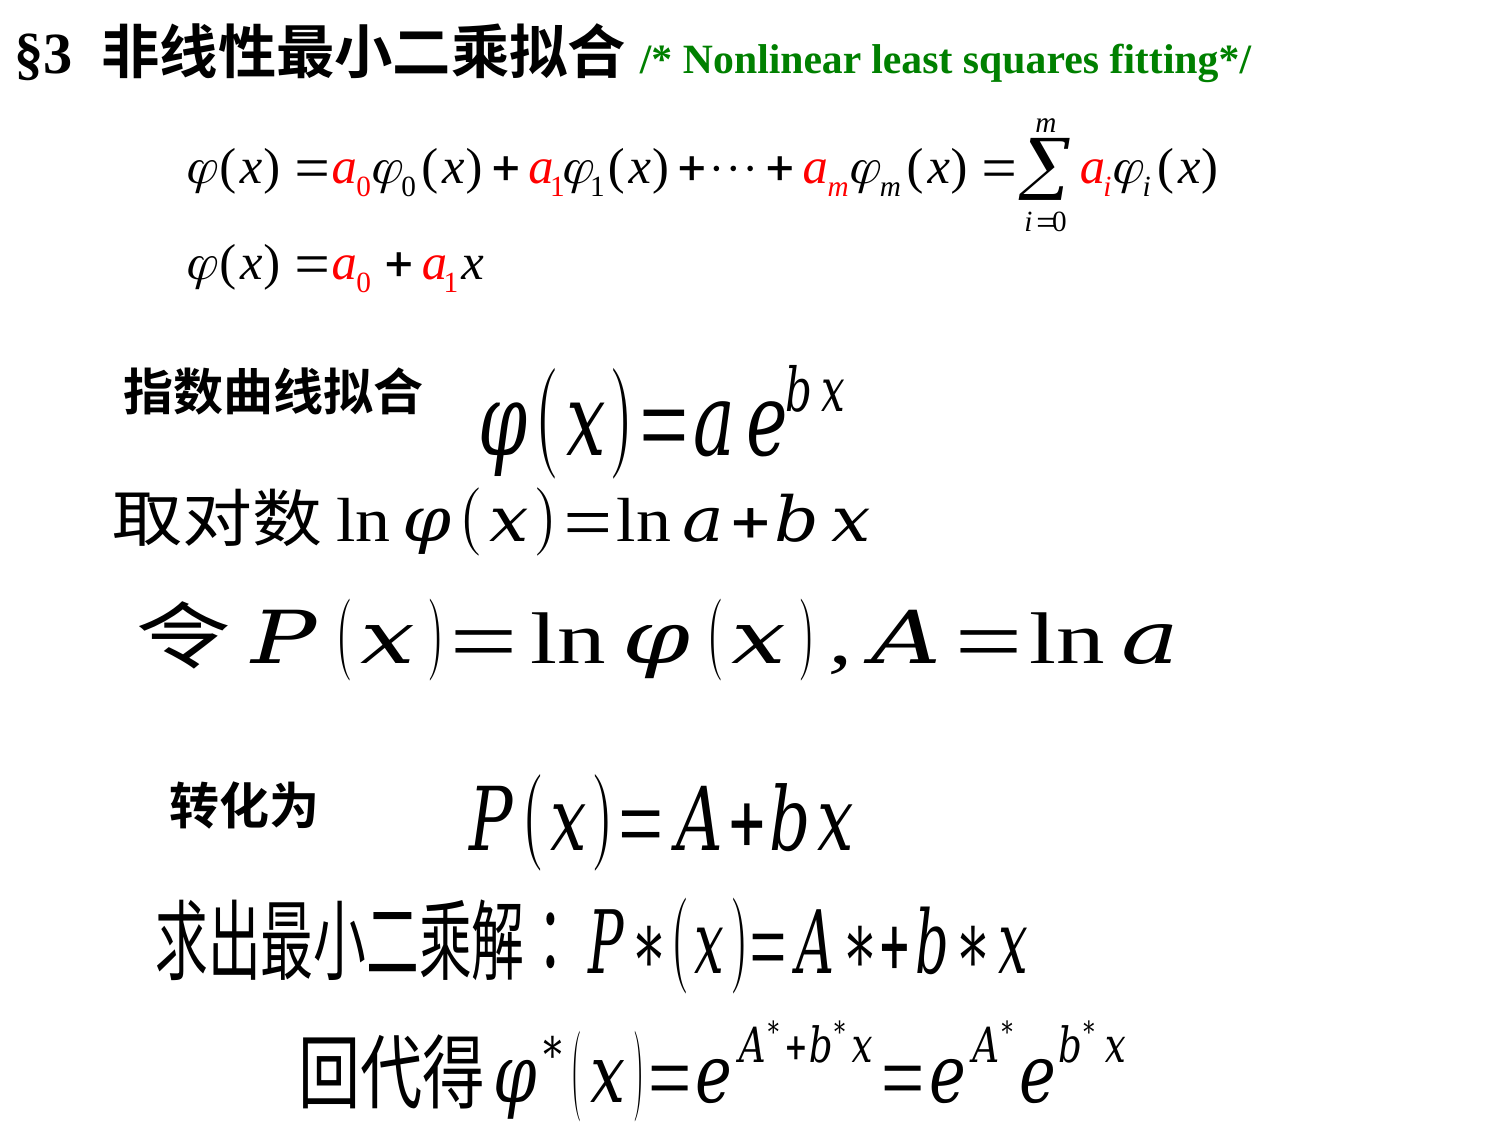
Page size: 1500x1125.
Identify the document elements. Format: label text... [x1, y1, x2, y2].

text_box 指数曲线拟合 [108, 352, 839, 428]
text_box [180, 99, 1227, 243]
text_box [180, 228, 494, 305]
text_box §3 非线性最小二乘拟合/* Nonlinear least squares fitting*/ [0, 7, 1497, 93]
text_box 转化为 [154, 767, 442, 843]
